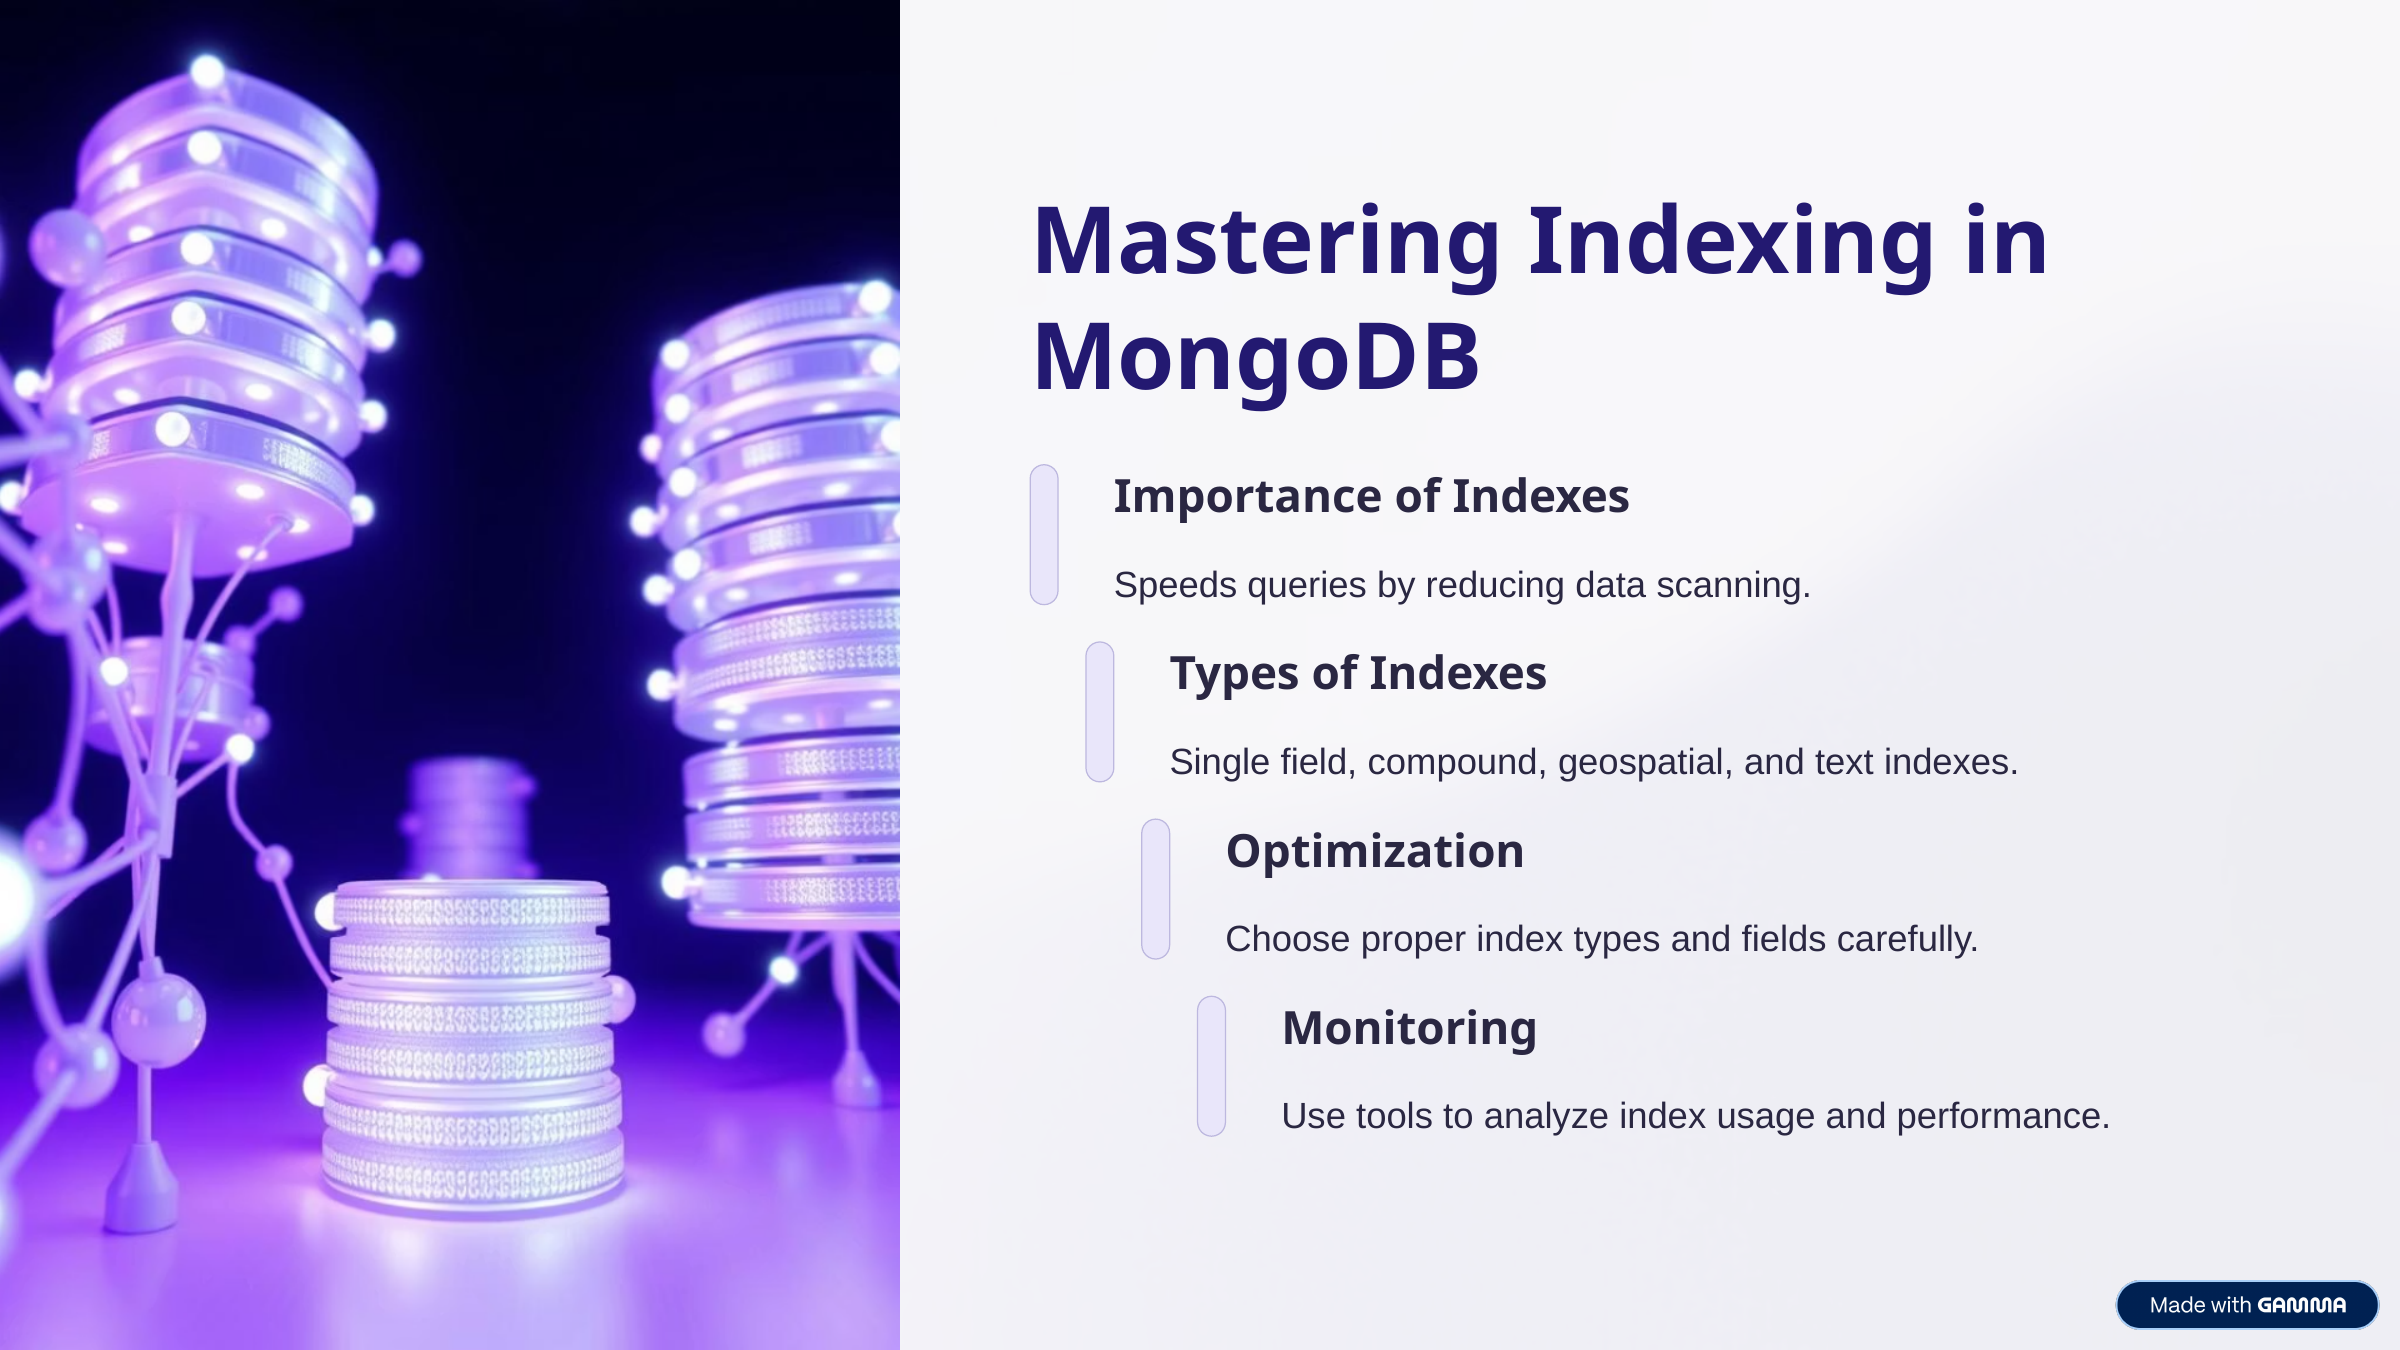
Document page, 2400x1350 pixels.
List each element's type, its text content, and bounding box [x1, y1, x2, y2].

text_box Types of Indexes [1169, 641, 1635, 700]
text_box Monitoring [1281, 996, 1747, 1055]
text_box Choose proper index types and fields carefully. [1225, 899, 2270, 959]
picture [2106, 1271, 2389, 1339]
text_box [1141, 819, 1170, 960]
text_box [1030, 464, 1059, 605]
text_box [1085, 641, 1114, 782]
text_box Mastering Indexing in MongoDB [1030, 176, 2270, 409]
text_box Speeds queries by reducing data scanning. [1113, 545, 2270, 605]
text_box Optimization [1225, 819, 1691, 878]
text_box Single field, compound, geospatial, and text indexes. [1169, 722, 2270, 782]
text_box Use tools to analyze index usage and performance. [1281, 1076, 2270, 1137]
text_box Importance of Indexes [1113, 464, 1599, 523]
picture [0, 0, 900, 1350]
text_box [1197, 996, 1226, 1137]
